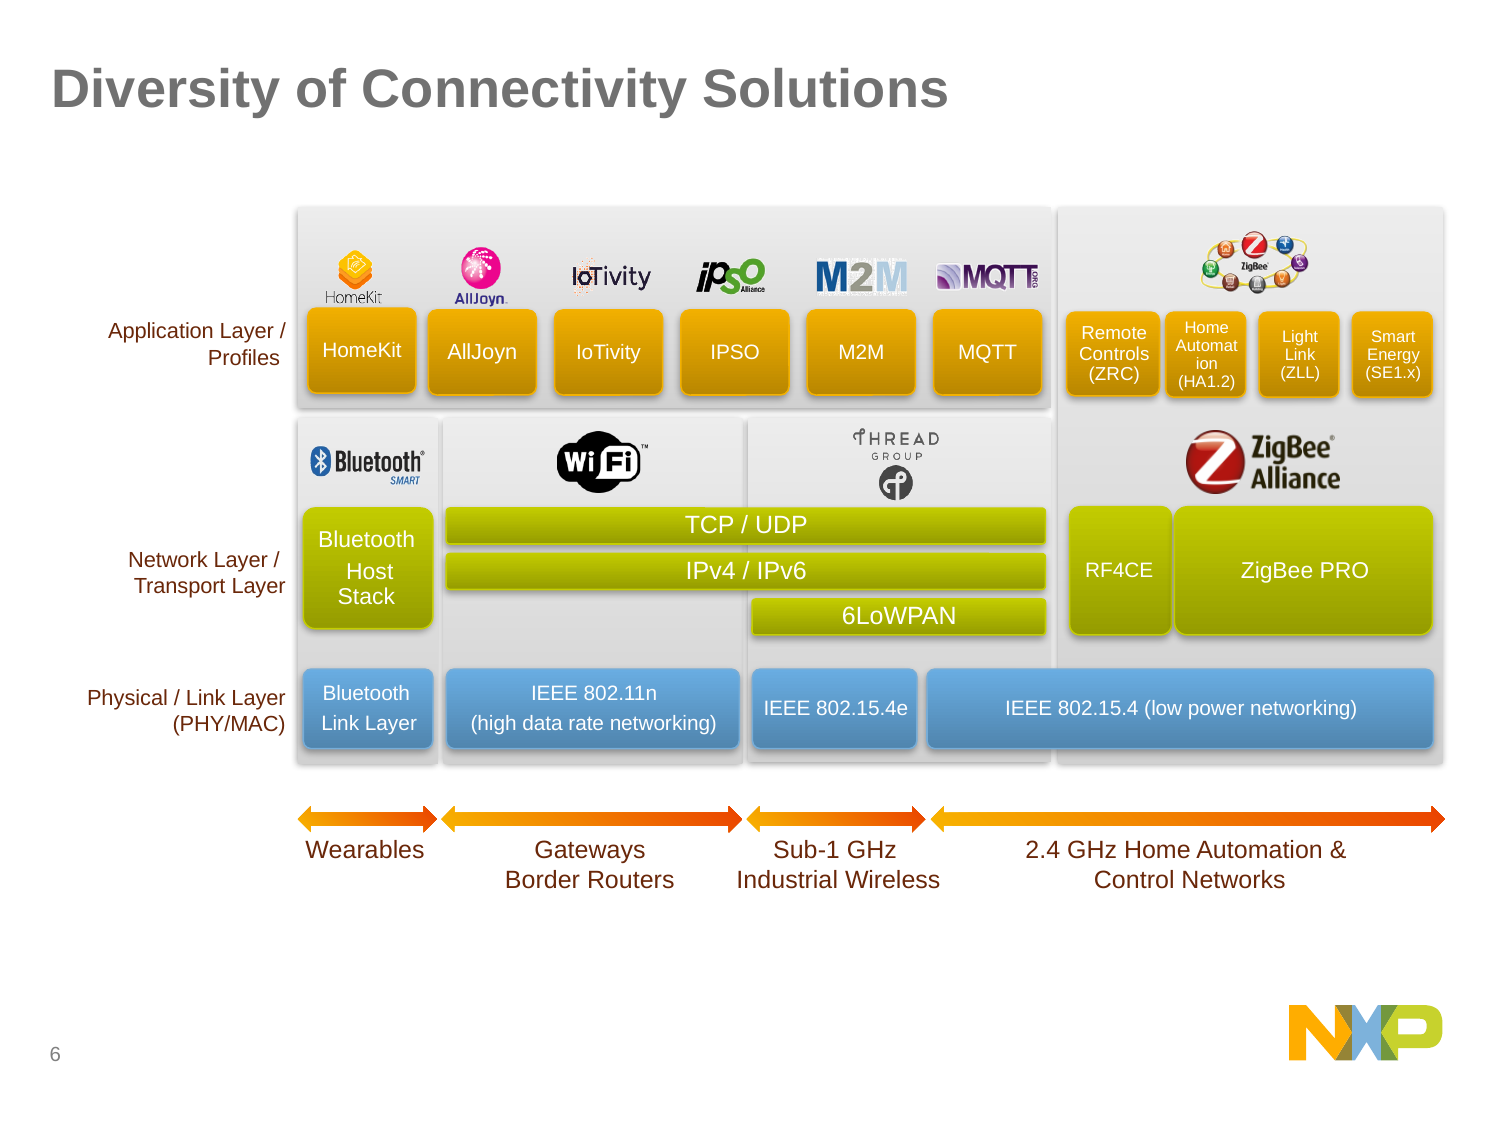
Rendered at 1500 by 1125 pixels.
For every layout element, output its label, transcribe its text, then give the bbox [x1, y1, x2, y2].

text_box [752, 668, 918, 749]
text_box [307, 307, 417, 394]
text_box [926, 668, 1434, 749]
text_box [1165, 311, 1433, 398]
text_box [445, 507, 1046, 636]
title Diversity of Connectivity Solutions [36, 45, 1472, 154]
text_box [446, 668, 740, 749]
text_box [806, 309, 916, 396]
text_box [303, 668, 434, 749]
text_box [428, 309, 537, 396]
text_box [1066, 311, 1160, 397]
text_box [1174, 506, 1433, 636]
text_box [680, 309, 790, 396]
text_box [554, 309, 663, 396]
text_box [933, 309, 1042, 396]
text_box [36, 207, 1445, 913]
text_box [1069, 506, 1172, 636]
text_box [749, 671, 1437, 756]
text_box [303, 507, 434, 629]
text_box [1063, 314, 1435, 406]
